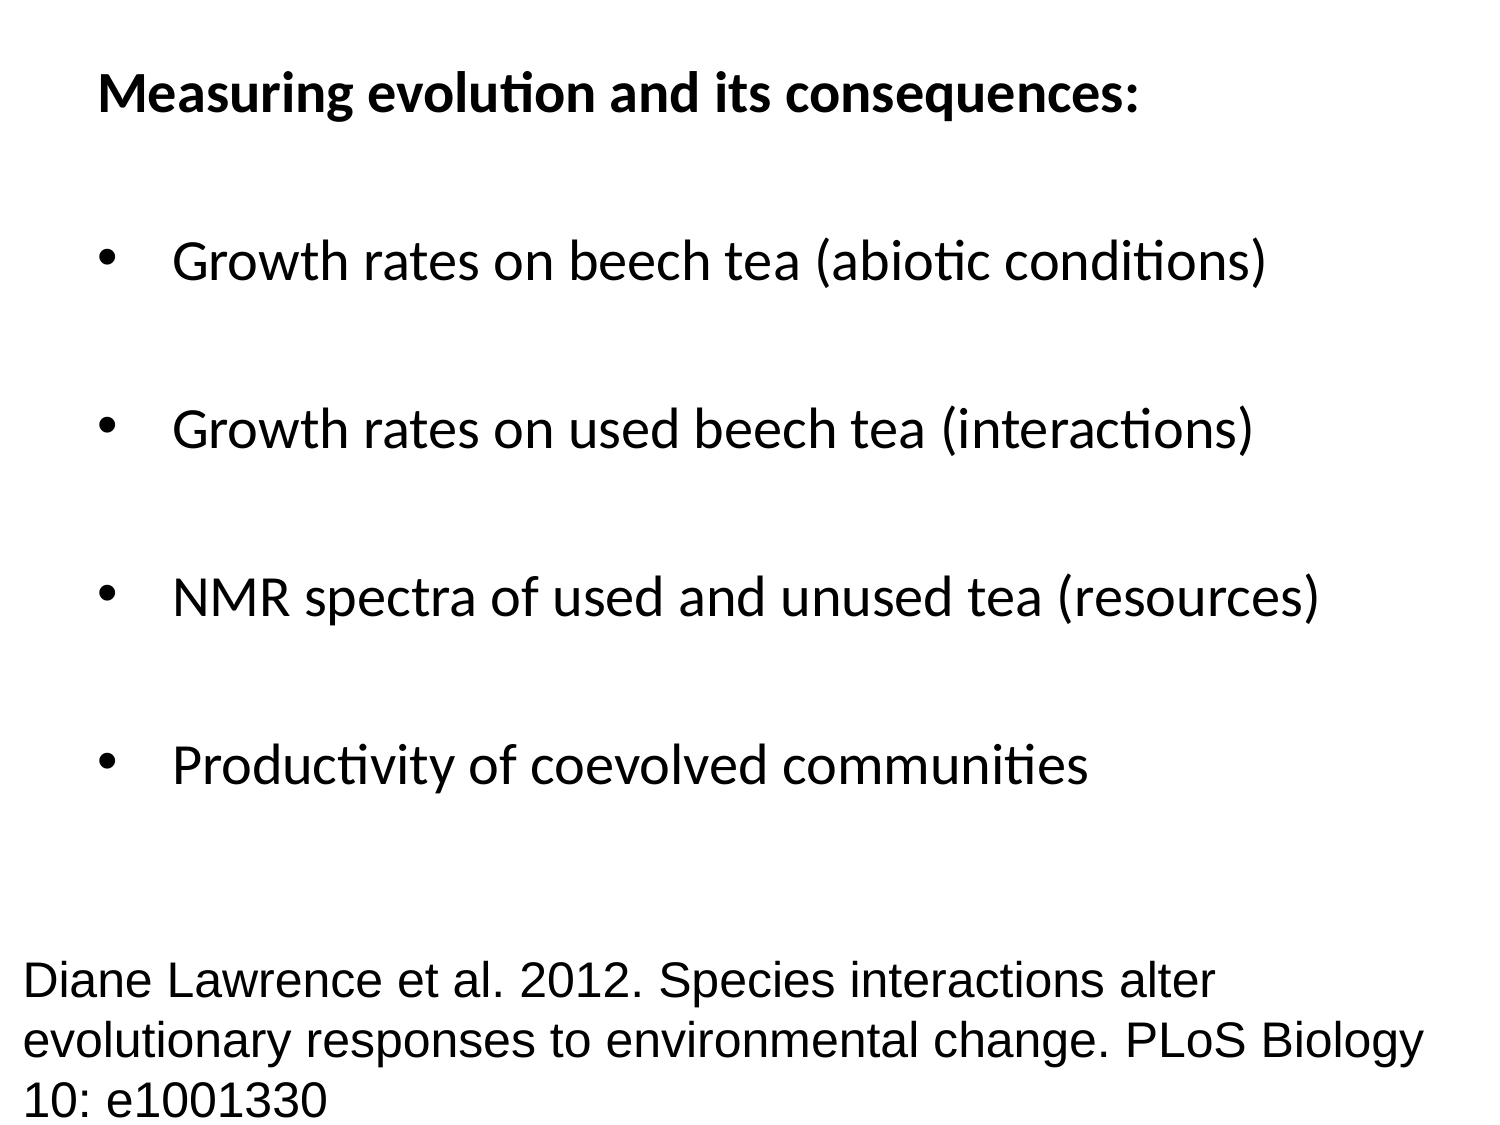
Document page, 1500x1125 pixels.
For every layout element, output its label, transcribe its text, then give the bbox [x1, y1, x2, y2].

text_box Measuring evolution and its consequences: Growth rates on beech tea (abiotic conditions) Growth rates on used beech tea (interactions) NMR spectra of used and unused tea (resources) Productivity of coevolved communities [82, 60, 1337, 846]
text_box Diane Lawrence et al. 2012. Species interactions alter evolutionary responses to environmental change. PLoS Biology 10: e1001330 [0, 940, 1500, 1125]
